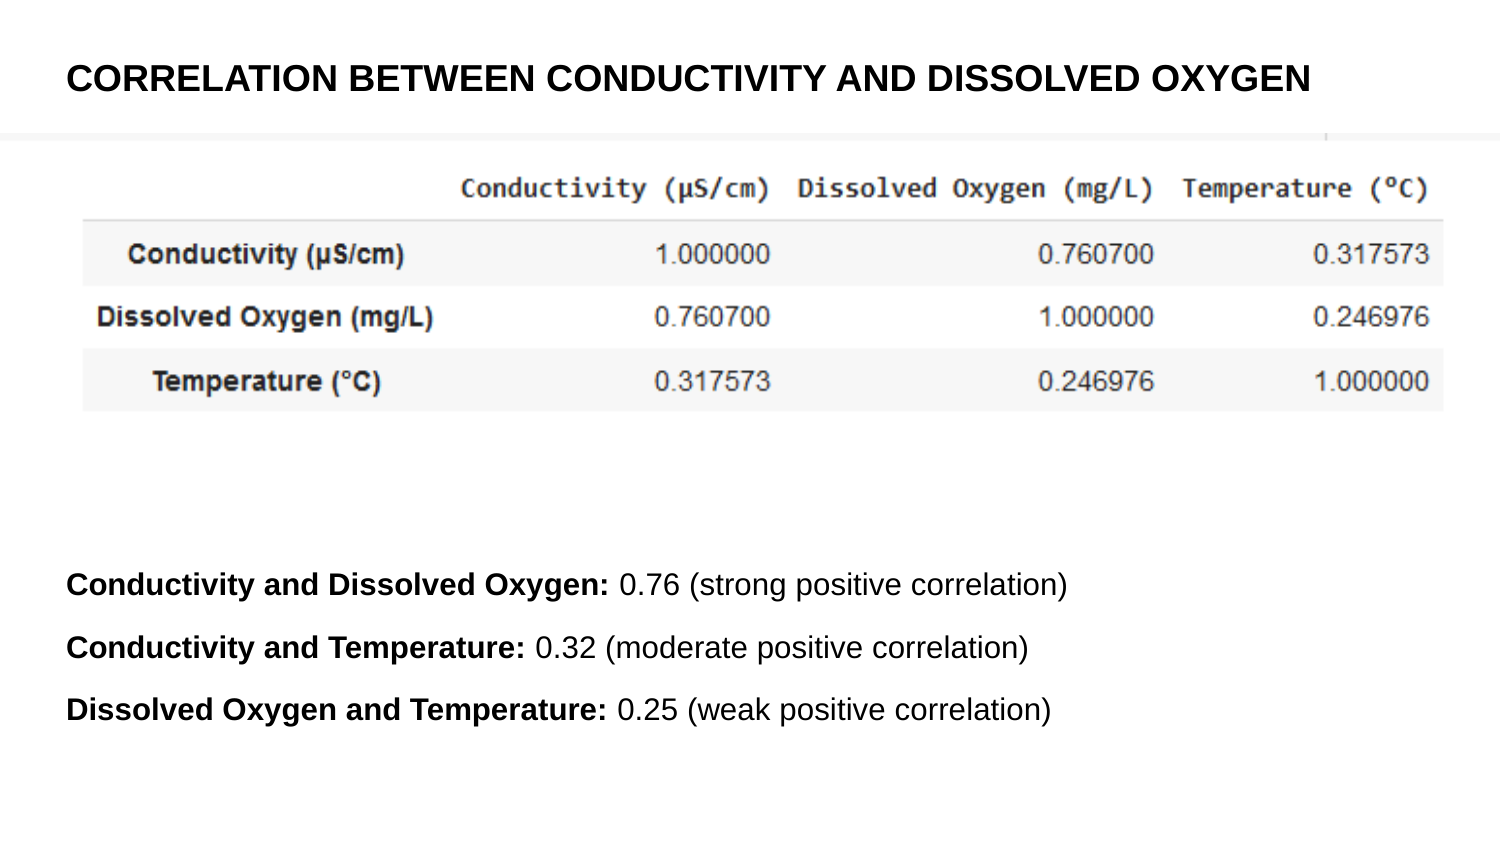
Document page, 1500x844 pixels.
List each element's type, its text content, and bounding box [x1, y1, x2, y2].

picture [0, 133, 1500, 461]
list Conductivity and Dissolved Oxygen: 0.76 (strong positive correlation) Conductivity and Temperature: 0.32 (moderate positive correlation) Dissolved Oxygen and Temperature: 0.25 (weak positive correlation) [51, 469, 1449, 844]
title CORRELATION BETWEEN CONDUCTIVITY AND DISSOLVED OXYGEN [51, 0, 1449, 132]
